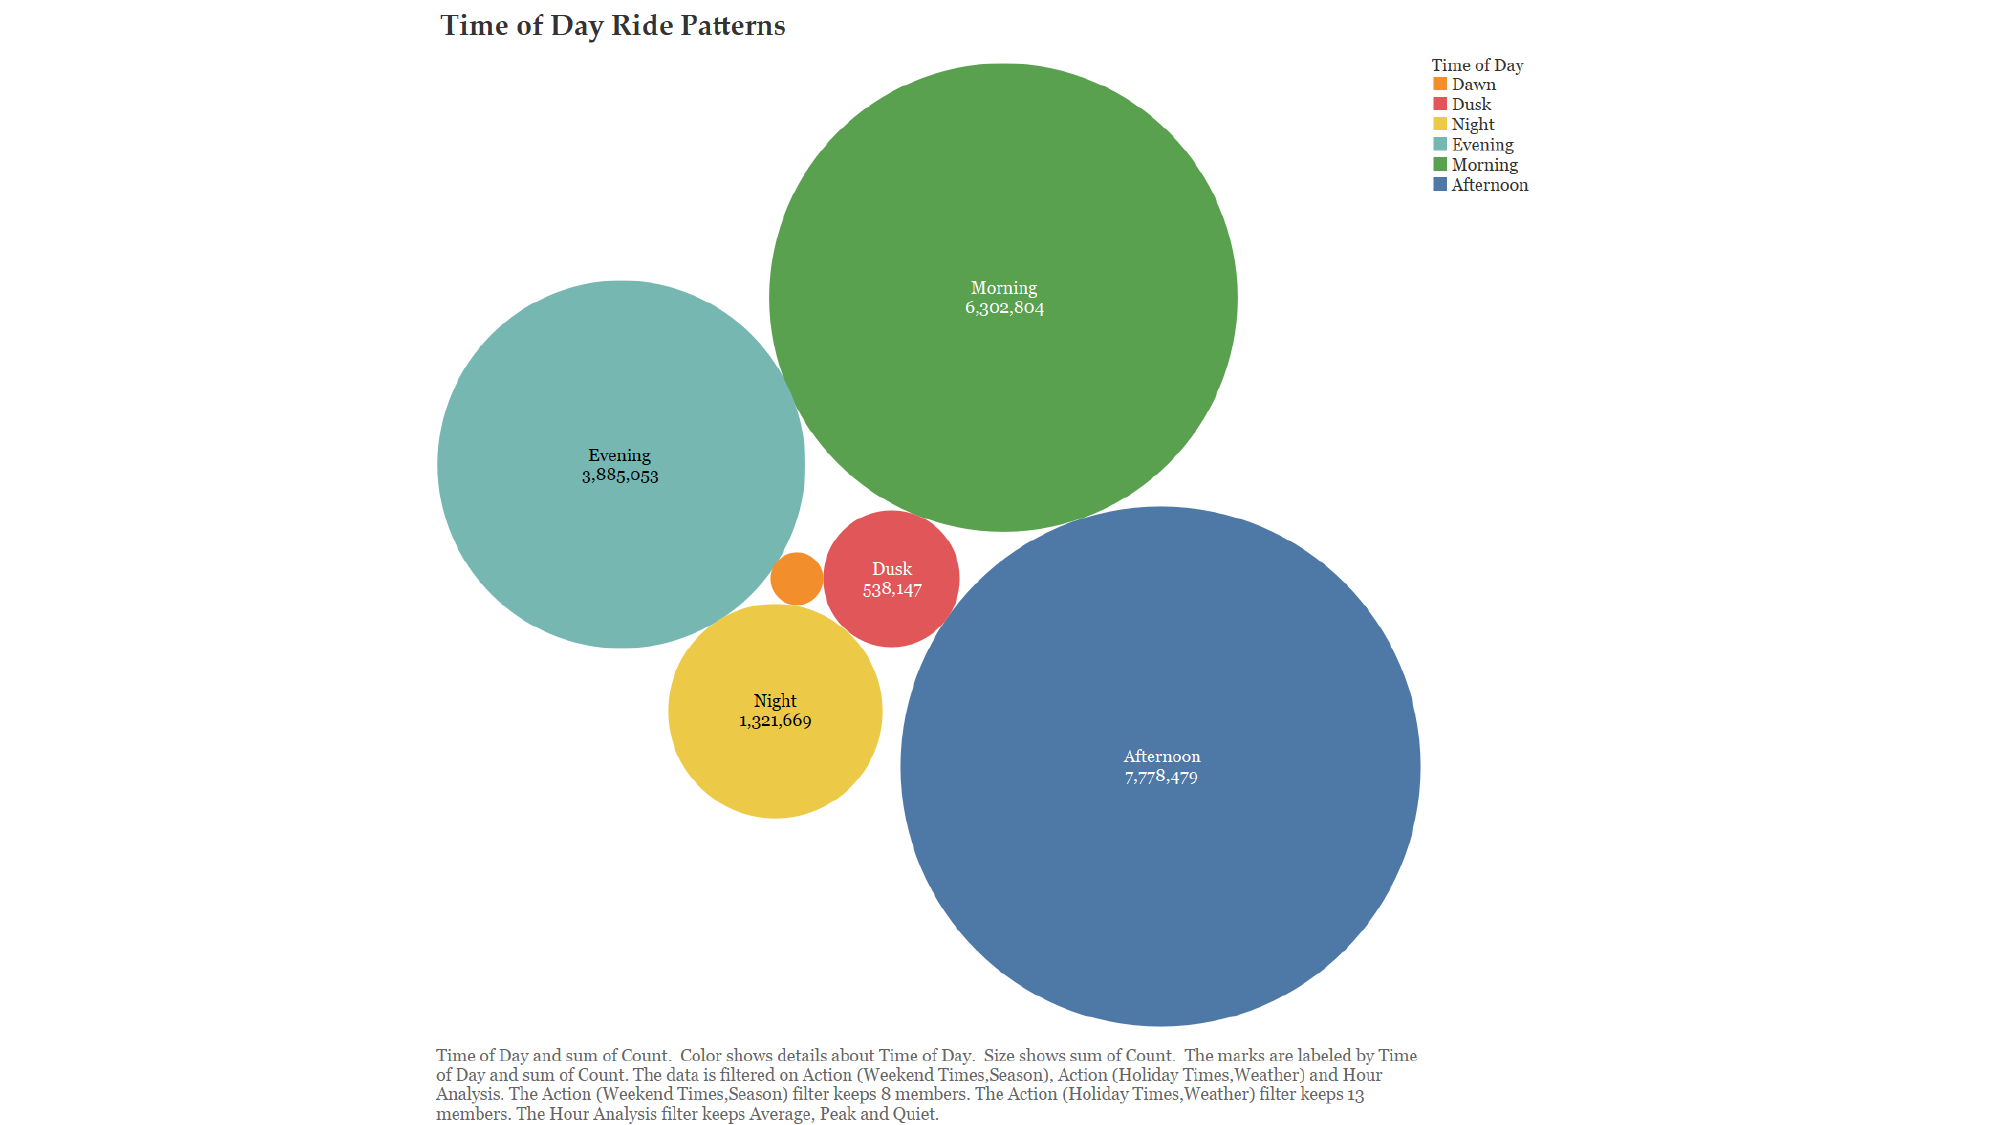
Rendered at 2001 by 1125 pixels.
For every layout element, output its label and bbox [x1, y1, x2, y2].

picture [436, 0, 1564, 1125]
